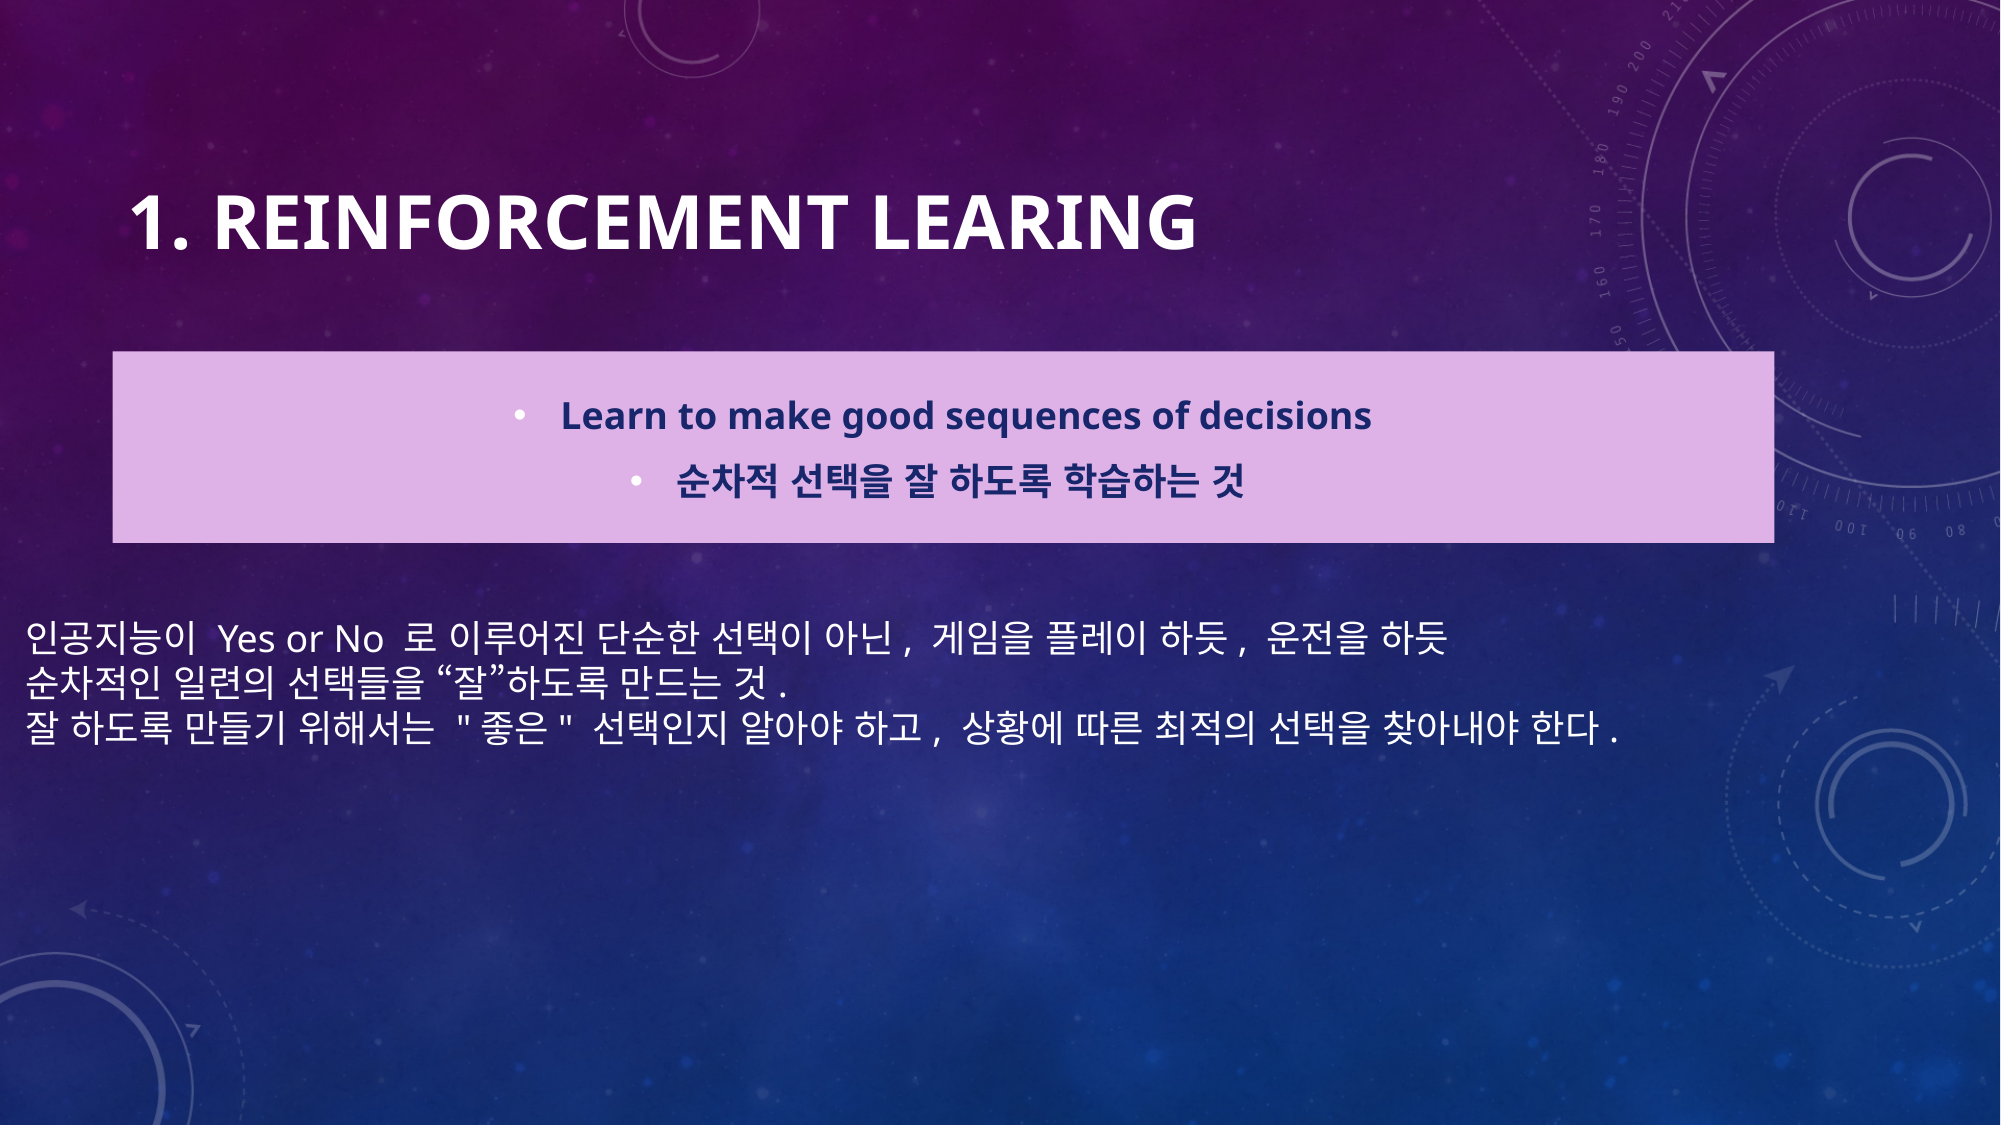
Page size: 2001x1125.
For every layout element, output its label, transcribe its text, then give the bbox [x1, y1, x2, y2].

text_box 인공지능이 Yes or No 로 이루어진 단순한 선택이 아닌, 게임을 플레이 하듯, 운전을 하듯 순차적인 일련의 선택들을 “잘”하도록 만드는 것. 잘 하도록 만들기 위해서는 "좋은" 선택인지 알아야 하고, 상황에 따른 최적의 선택을 찾아내야 한다. [10, 607, 1634, 803]
title 1. REINFORCEMENT LEARING [112, 99, 1775, 339]
list Learn to make good sequences of decisions 순차적 선택을 잘 하도록 학습하는 것 [112, 351, 1775, 543]
picture [0, 0, 2001, 1125]
